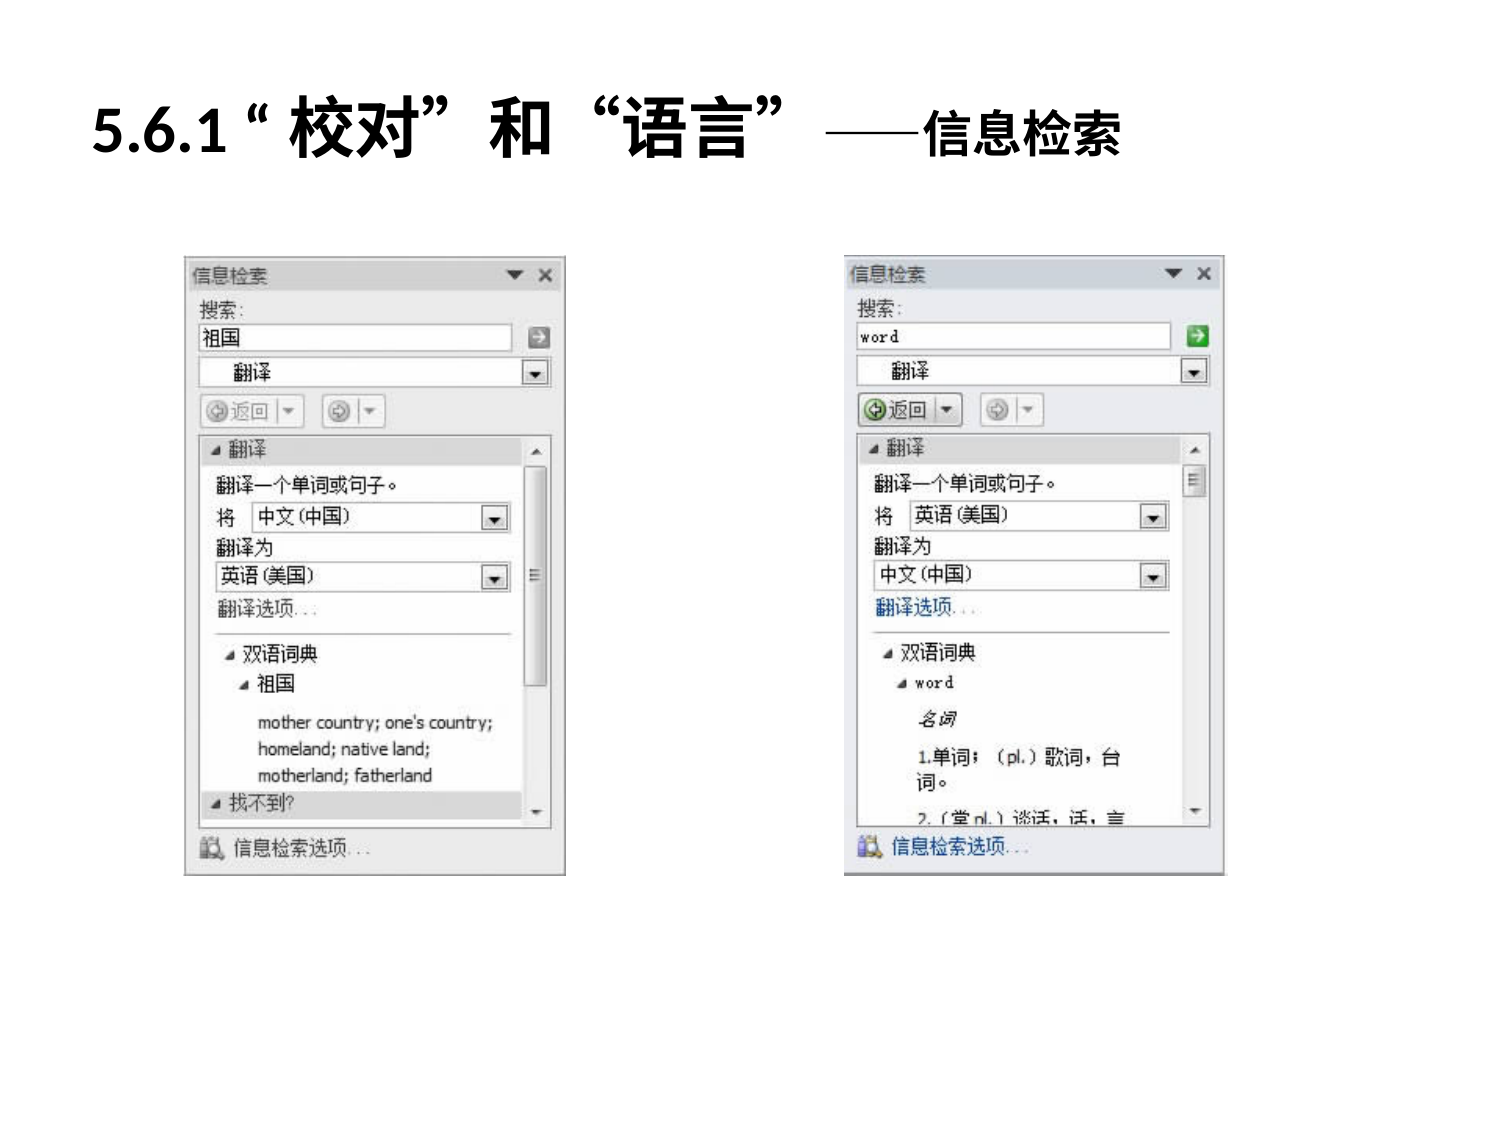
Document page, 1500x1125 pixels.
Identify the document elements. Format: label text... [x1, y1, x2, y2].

picture [844, 255, 1228, 876]
picture [182, 255, 566, 876]
text_box 5.6.1 “校对”和“语言”——信息检索 [76, 78, 1247, 173]
